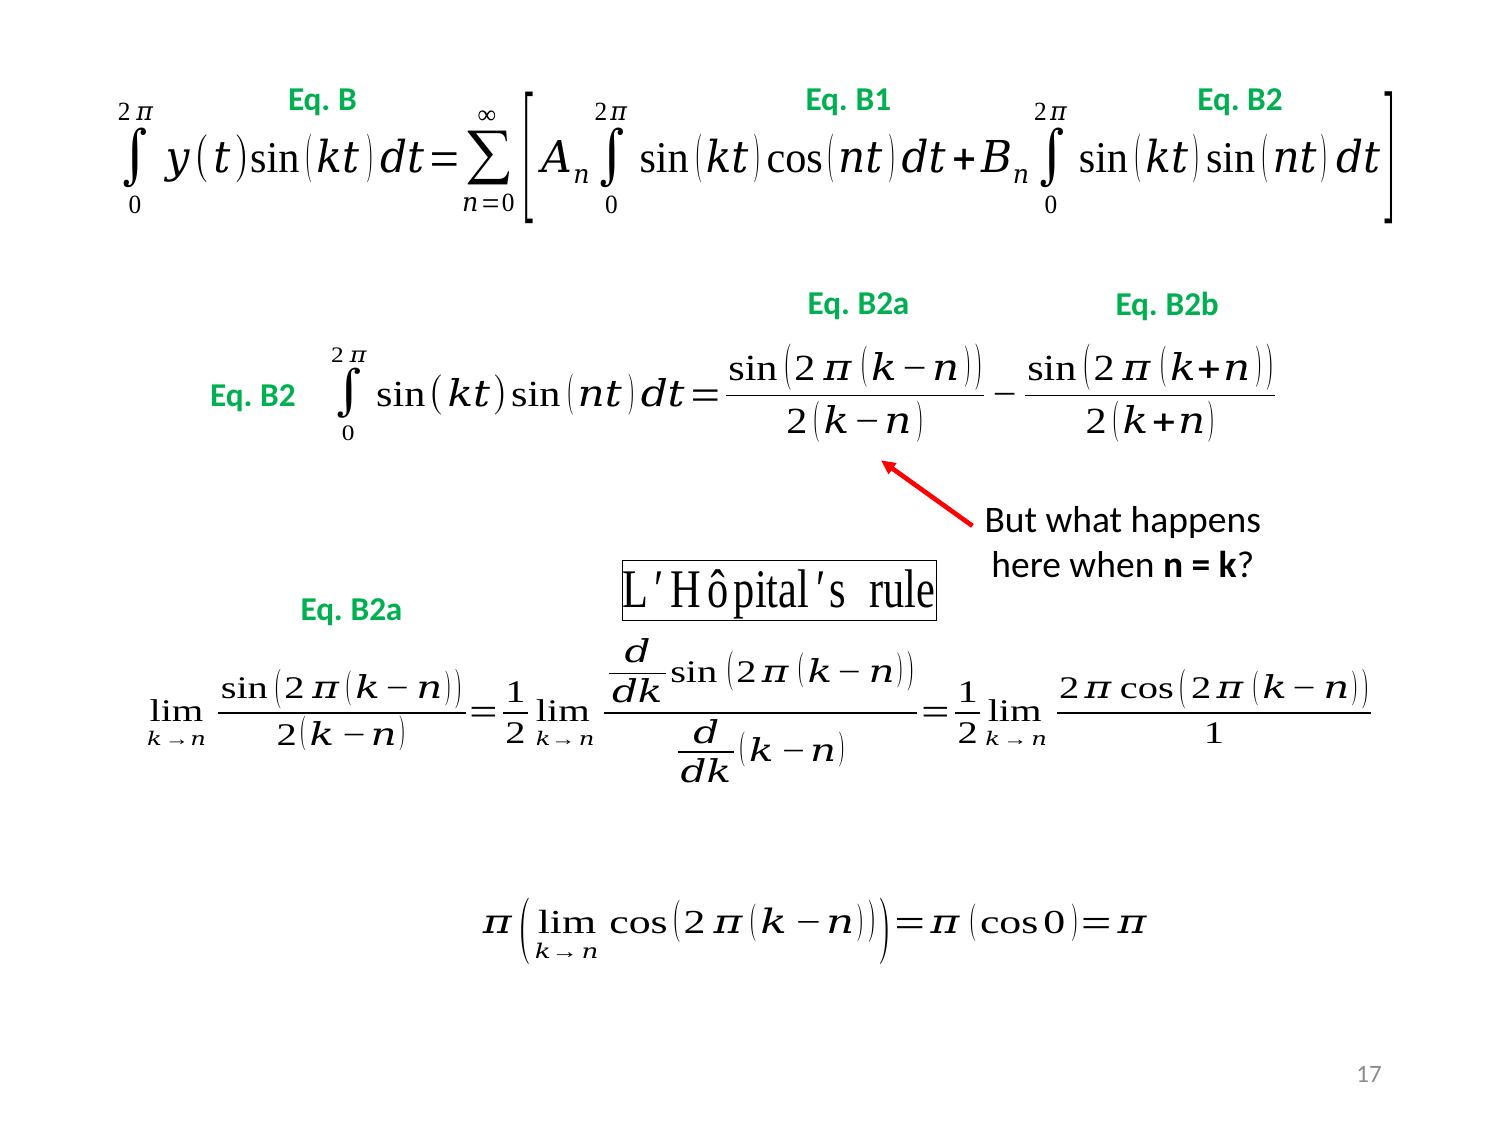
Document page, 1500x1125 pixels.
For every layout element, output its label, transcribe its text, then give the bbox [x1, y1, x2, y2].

text_box Eq. B [273, 69, 396, 125]
text_box Eq. B2a [273, 579, 430, 635]
slide_number 17 [1059, 1042, 1397, 1103]
text_box Eq. B2b [1088, 275, 1246, 330]
text_box Eq. B2 [174, 365, 332, 421]
text_box Eq. B2a [780, 273, 937, 329]
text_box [881, 460, 973, 526]
text_box Eq. B2 [1161, 69, 1319, 125]
text_box But what happens here when n = k? [960, 487, 1286, 593]
text_box Eq. B1 [770, 69, 927, 125]
